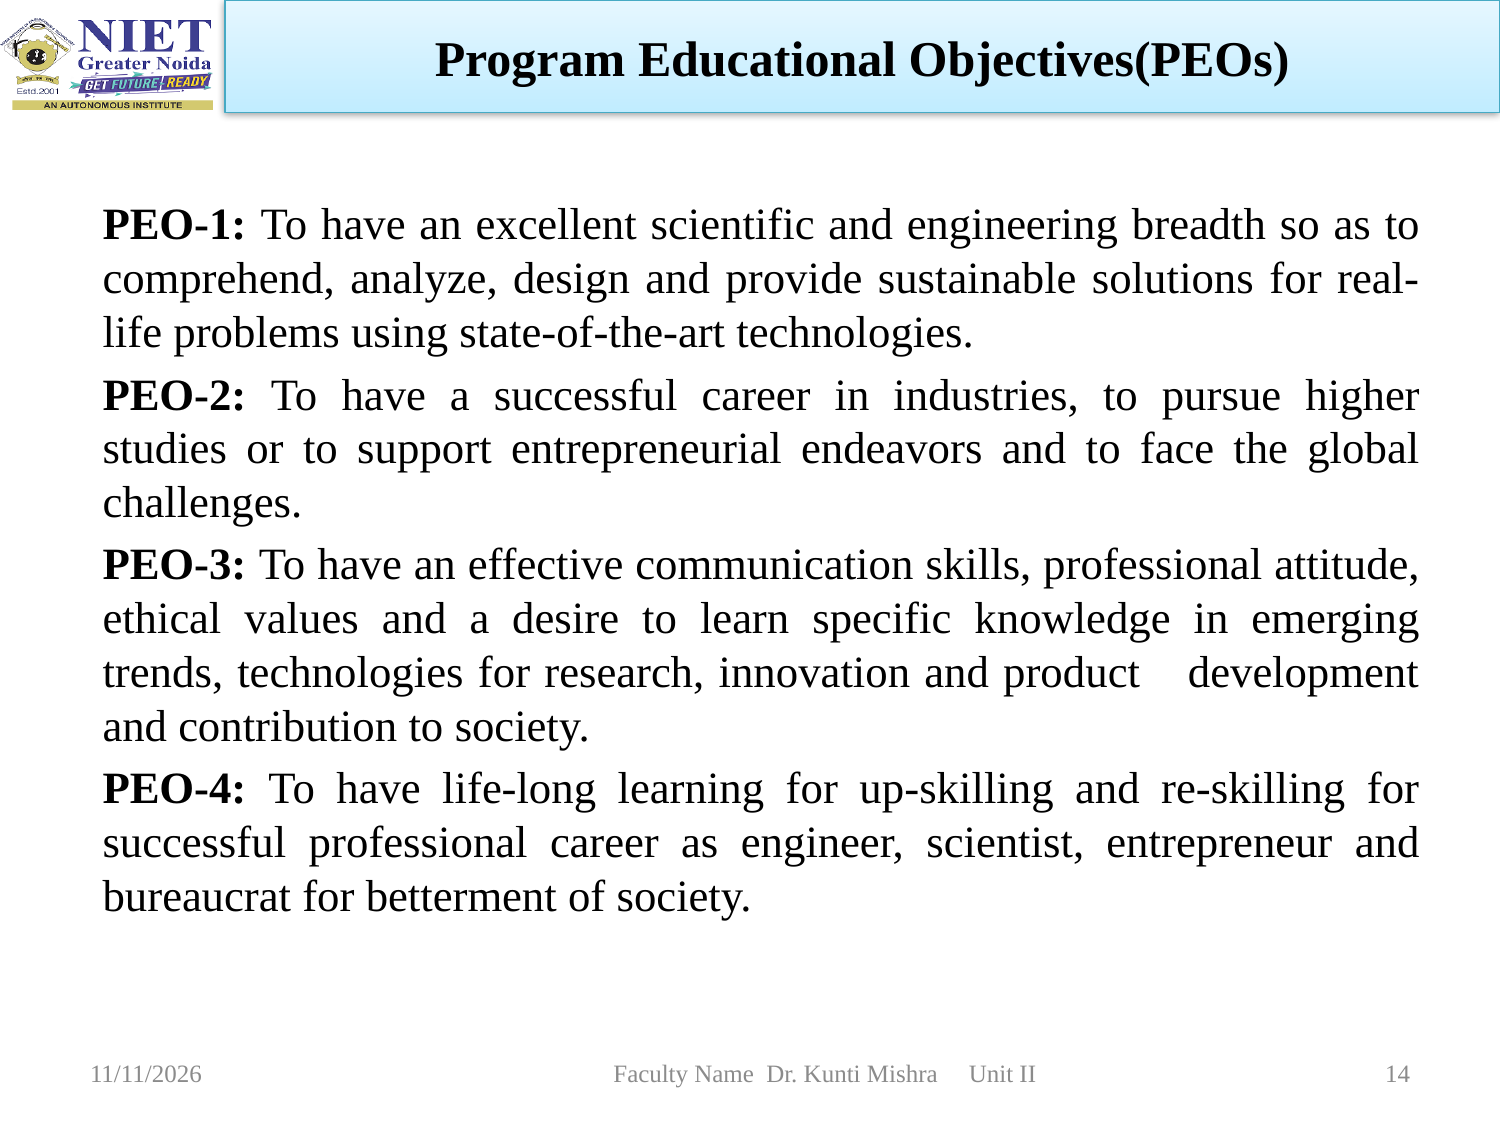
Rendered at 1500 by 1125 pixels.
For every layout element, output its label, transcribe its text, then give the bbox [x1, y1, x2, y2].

slide_number 14 [1074, 1042, 1425, 1103]
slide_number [75, 1042, 412, 1103]
list PEO-1: To have an excellent scientific and engineering breadth so as to comprehend, analyze, design and provide sustainable solutions for real-life problems using state-of-the-art technologies. PEO-2: To have a successful career in industries, to pursue higher studies or to support entrepreneurial endeavors and to face the global challenges. PEO-3: To have an effective communication skills, professional attitude, ethical values and a desire to learn specific knowledge in emerging trends, technologies for research, innovation and product development and contribution to society. PEO-4: To have life-long learning for up-skilling and re-skilling for successful professional career as engineer, scientist, entrepreneur and bureaucrat for betterment of society. [87, 187, 1438, 930]
footer Faculty Name Dr. Kunti Mishra Unit II [412, 1042, 1074, 1103]
picture [0, 18, 213, 110]
text_box Program Educational Objectives(PEOs) [224, 0, 1500, 113]
